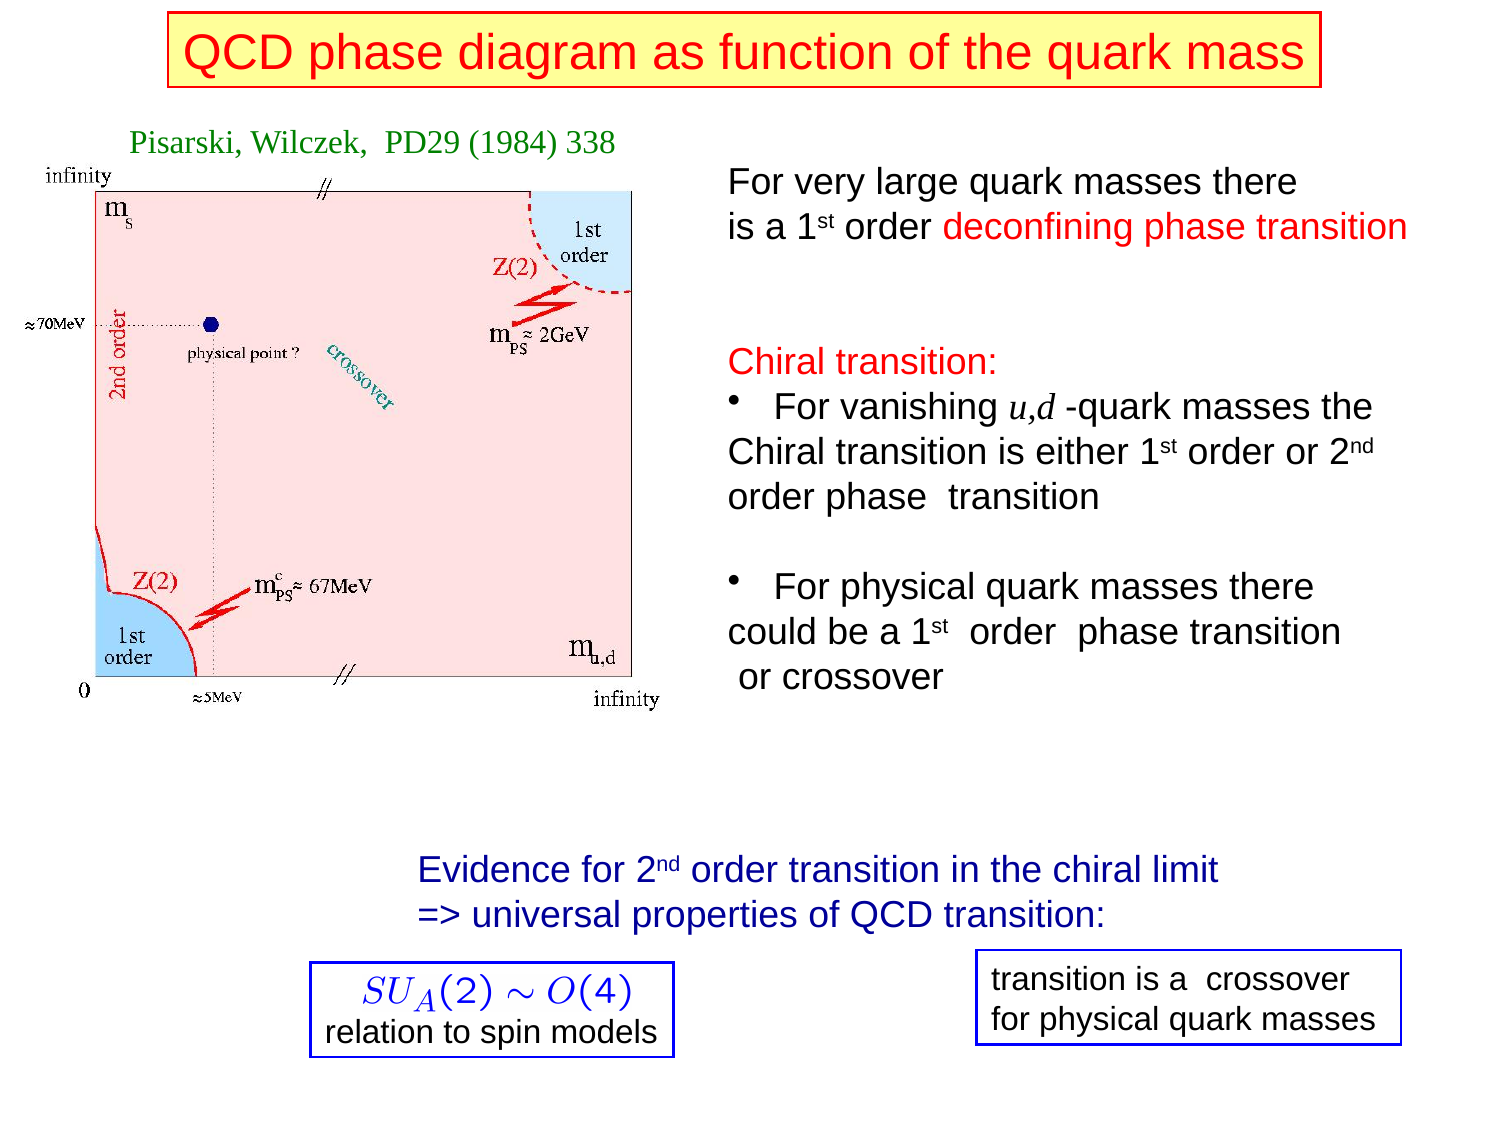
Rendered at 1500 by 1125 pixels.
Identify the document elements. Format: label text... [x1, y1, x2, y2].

text_box relation to spin models [310, 962, 674, 1057]
text_box Evidence for 2nd order transition in the chiral limit => universal properties of QCD transition: [402, 837, 1235, 943]
text_box QCD phase diagram as function of the quark mass [168, 12, 1321, 88]
picture [362, 974, 633, 1012]
picture [24, 162, 676, 713]
text_box Pisarski, Wilczek, PD29 (1984) 338 [114, 112, 640, 160]
text_box transition is a crossover for physical quark masses [976, 949, 1401, 1045]
text_box For very large quark masses there is a 1st order deconfining phase transition Chiral transition: For vanishing u,d -quark masses the Chiral transition is either 1st order or 2nd order phase transition For physical quark masses there could be a 1st order phase transition or crossover [712, 149, 1434, 705]
